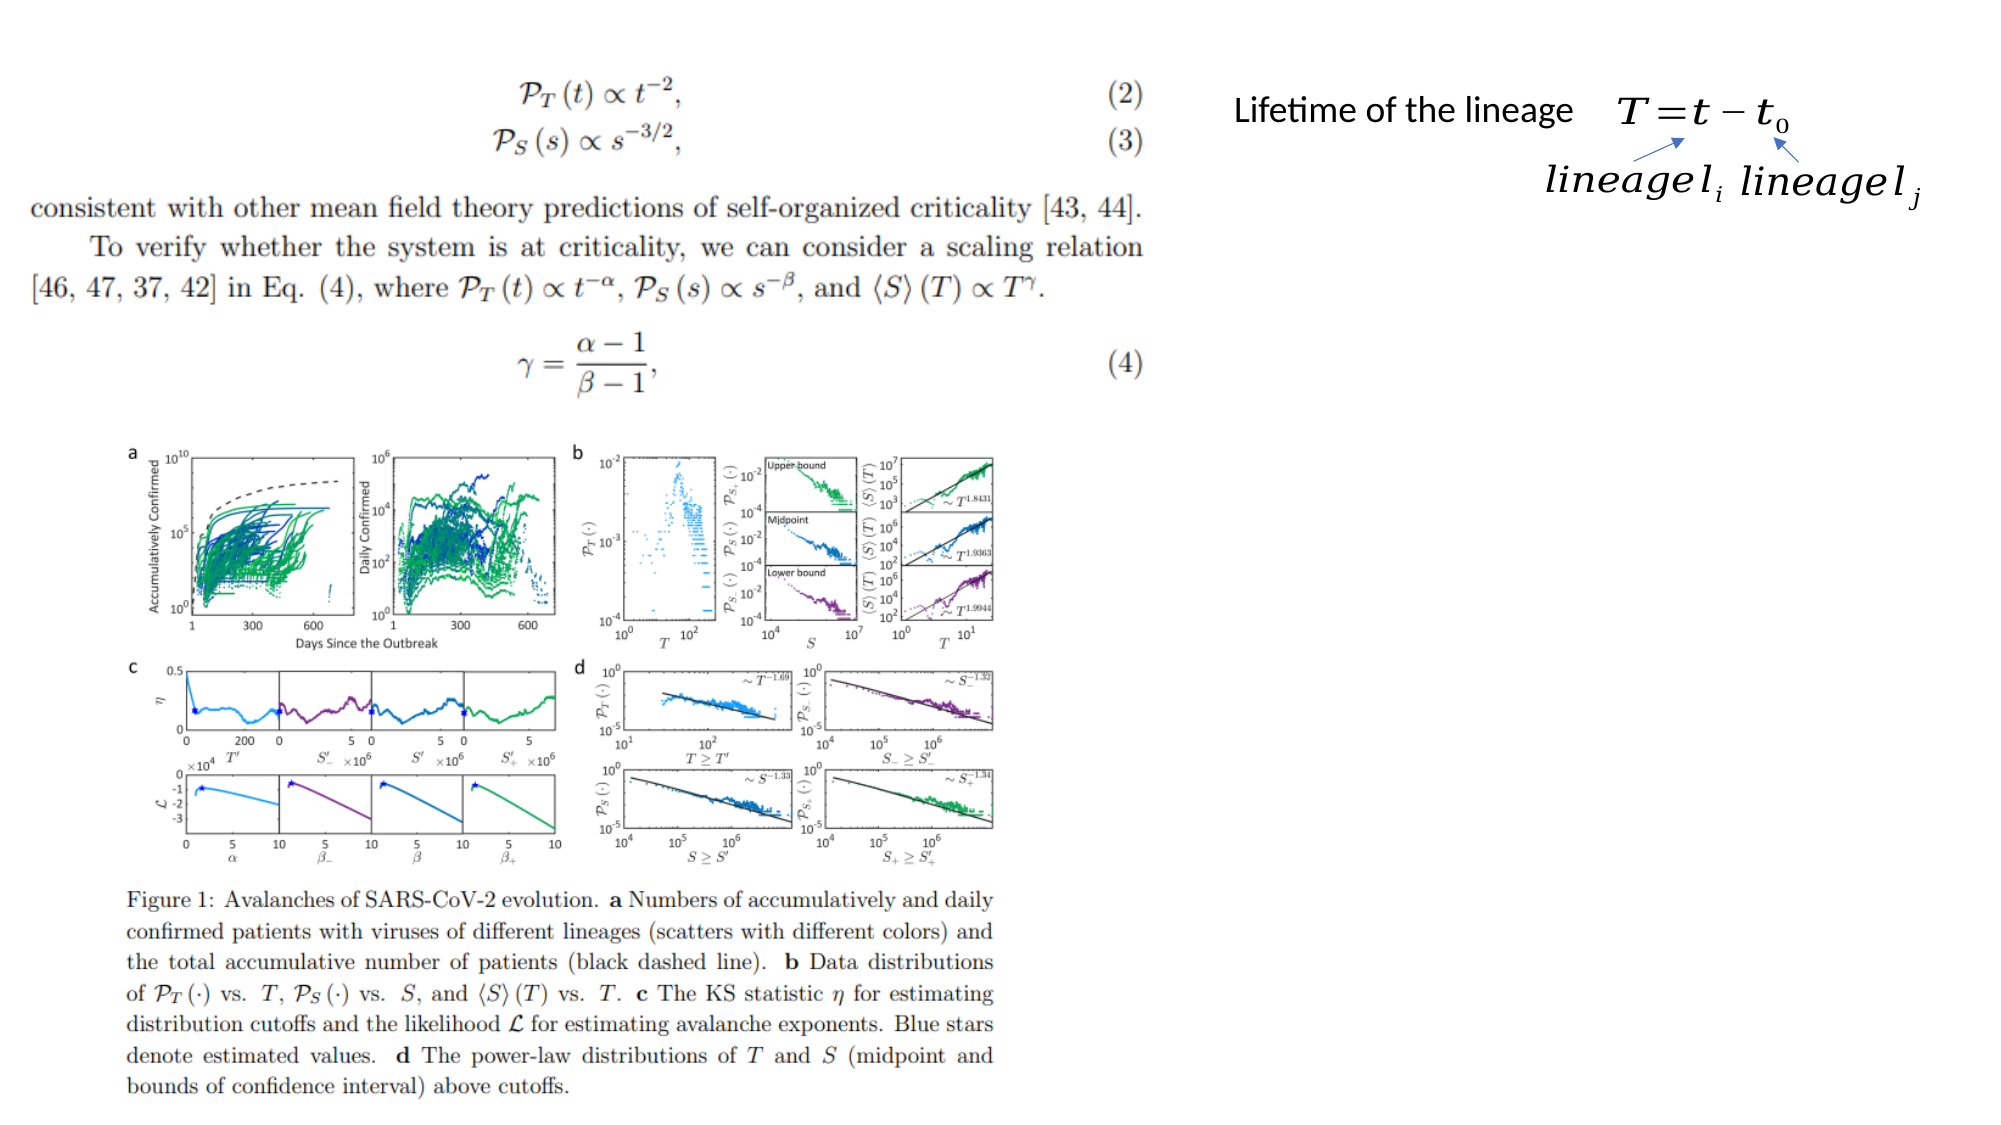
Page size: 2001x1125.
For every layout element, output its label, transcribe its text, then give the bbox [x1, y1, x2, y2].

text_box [1633, 138, 1685, 162]
text_box Lifetime of the lineage [1219, 77, 1605, 138]
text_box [1773, 137, 1799, 163]
picture [26, 45, 1166, 405]
picture [79, 431, 1069, 1125]
